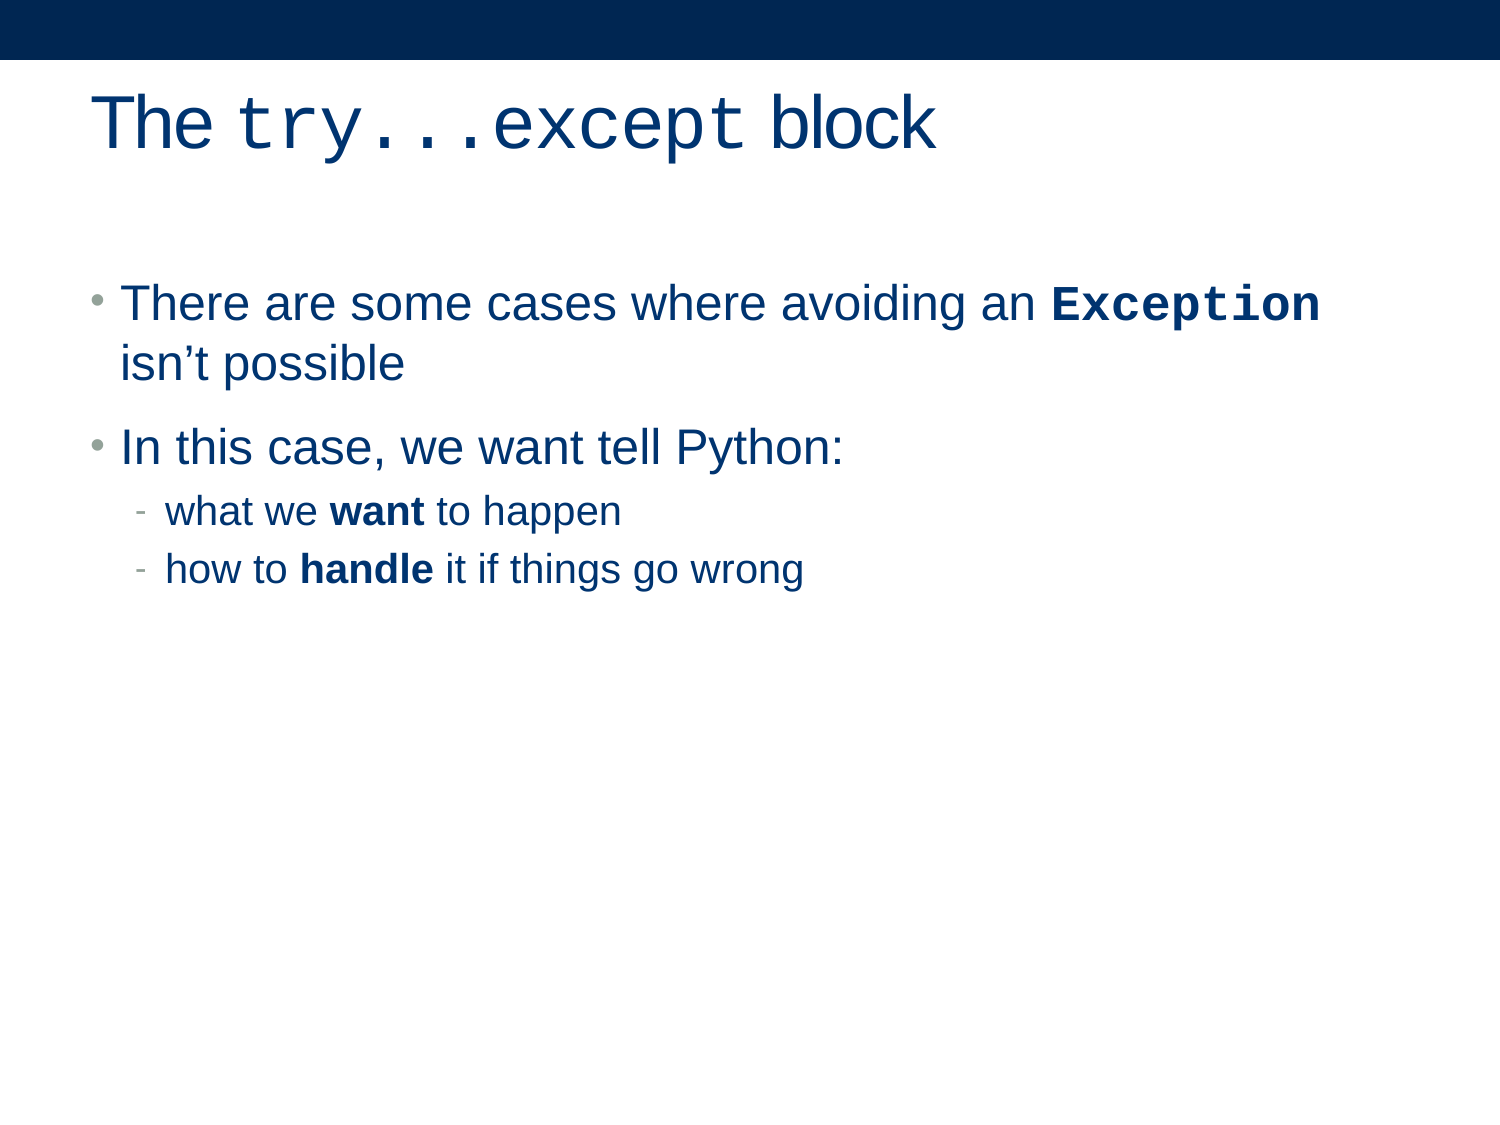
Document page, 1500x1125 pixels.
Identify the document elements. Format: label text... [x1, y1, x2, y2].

title The try...except block [75, 37, 1425, 200]
list There are some cases where avoiding an Exception isn’t possible In this case, we want tell Python: what we want to happen how to handle it if things go wrong [75, 262, 1425, 1063]
